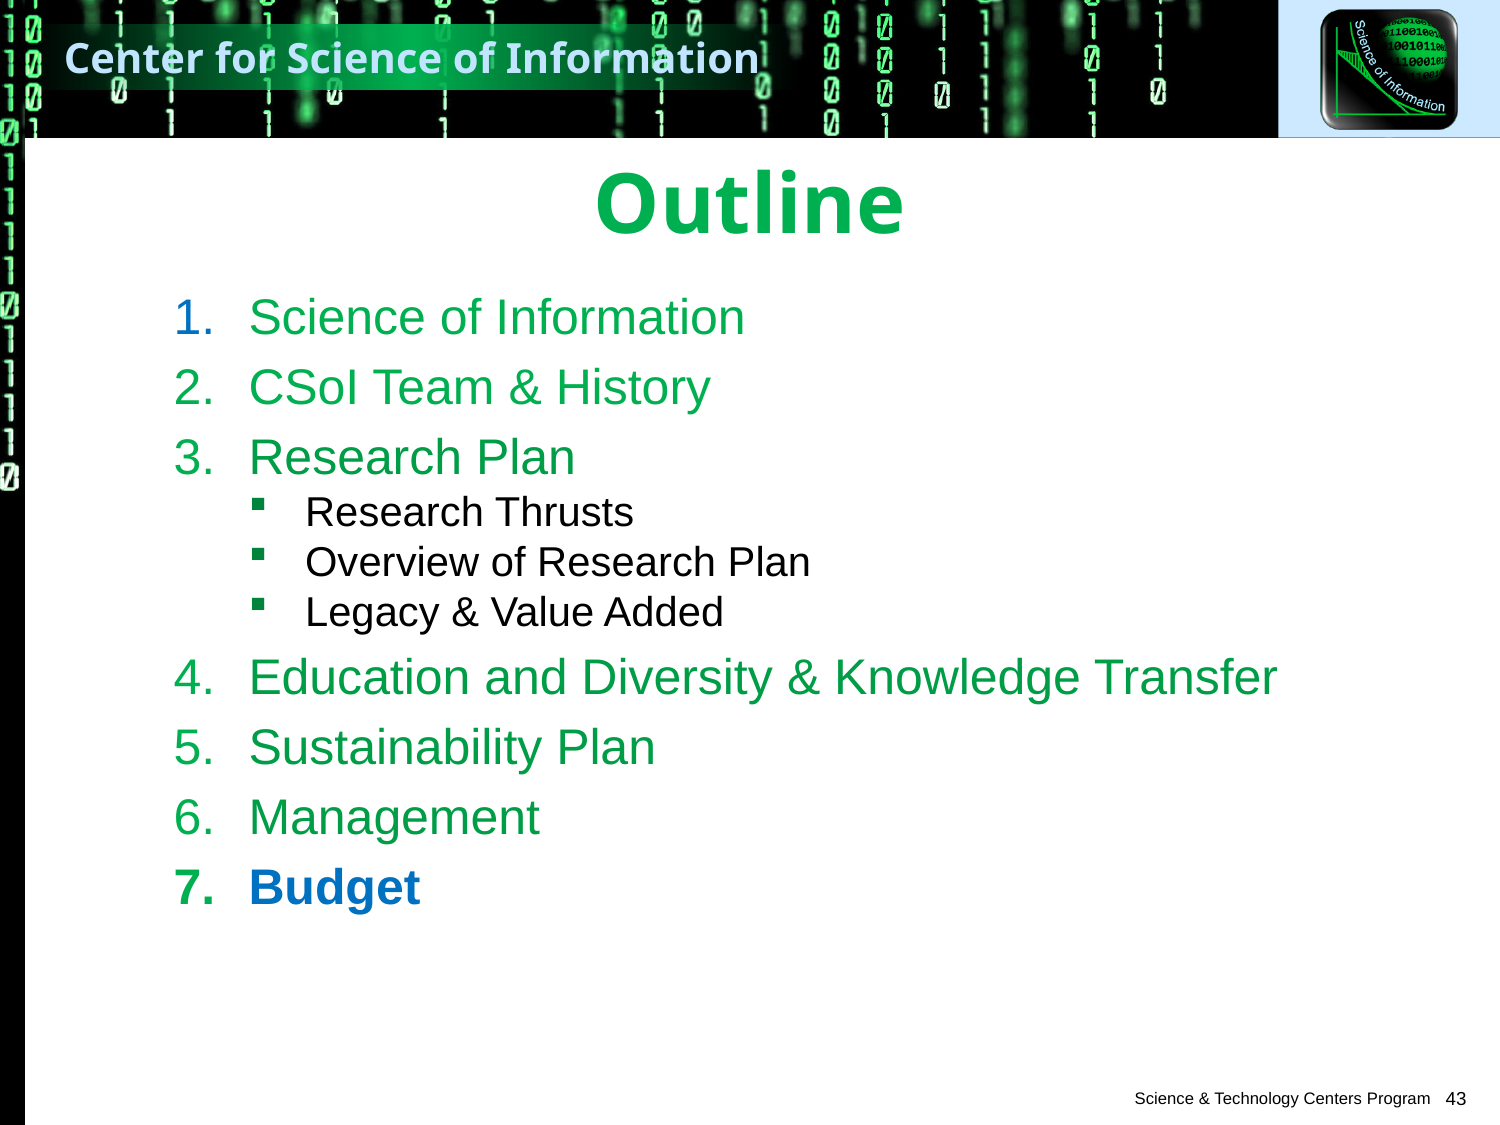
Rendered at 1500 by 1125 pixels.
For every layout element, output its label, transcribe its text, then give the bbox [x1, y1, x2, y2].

slide_number 43 [1381, 1068, 1482, 1125]
title Outline [75, 137, 1425, 263]
picture [0, 0, 1218, 824]
picture [1320, 9, 1458, 130]
list Science of Information CSoI Team & History Research Plan Research Thrusts Overview of Research Plan Legacy & Value Added Education and Diversity & Knowledge Transfer Sustainability Plan Management Budget [158, 276, 1427, 970]
